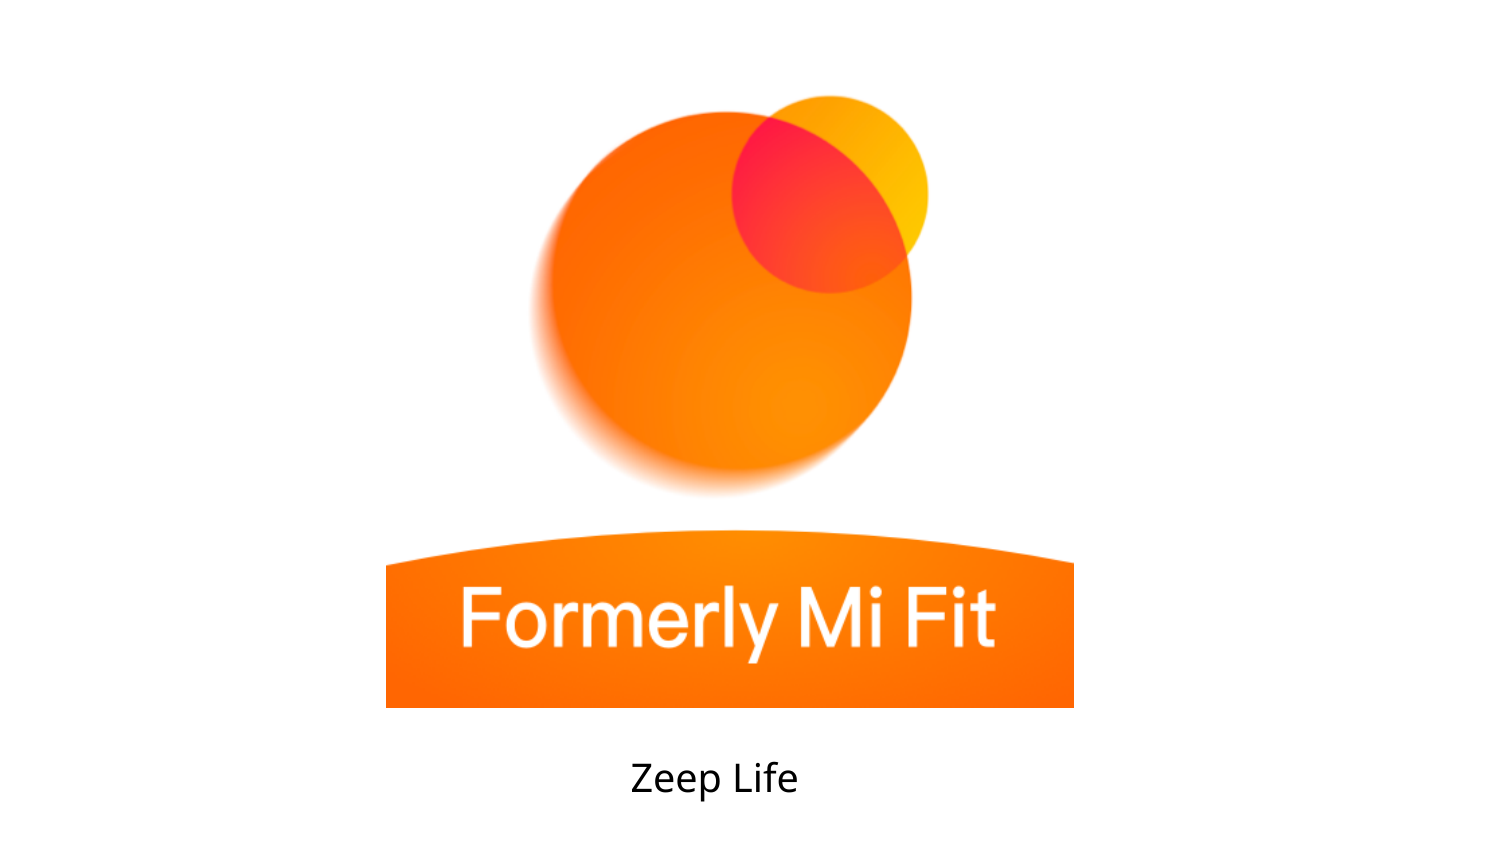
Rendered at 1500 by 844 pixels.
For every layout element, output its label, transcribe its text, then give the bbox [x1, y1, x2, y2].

picture [386, 20, 1074, 708]
text_box Zeep Life [393, 737, 1036, 816]
